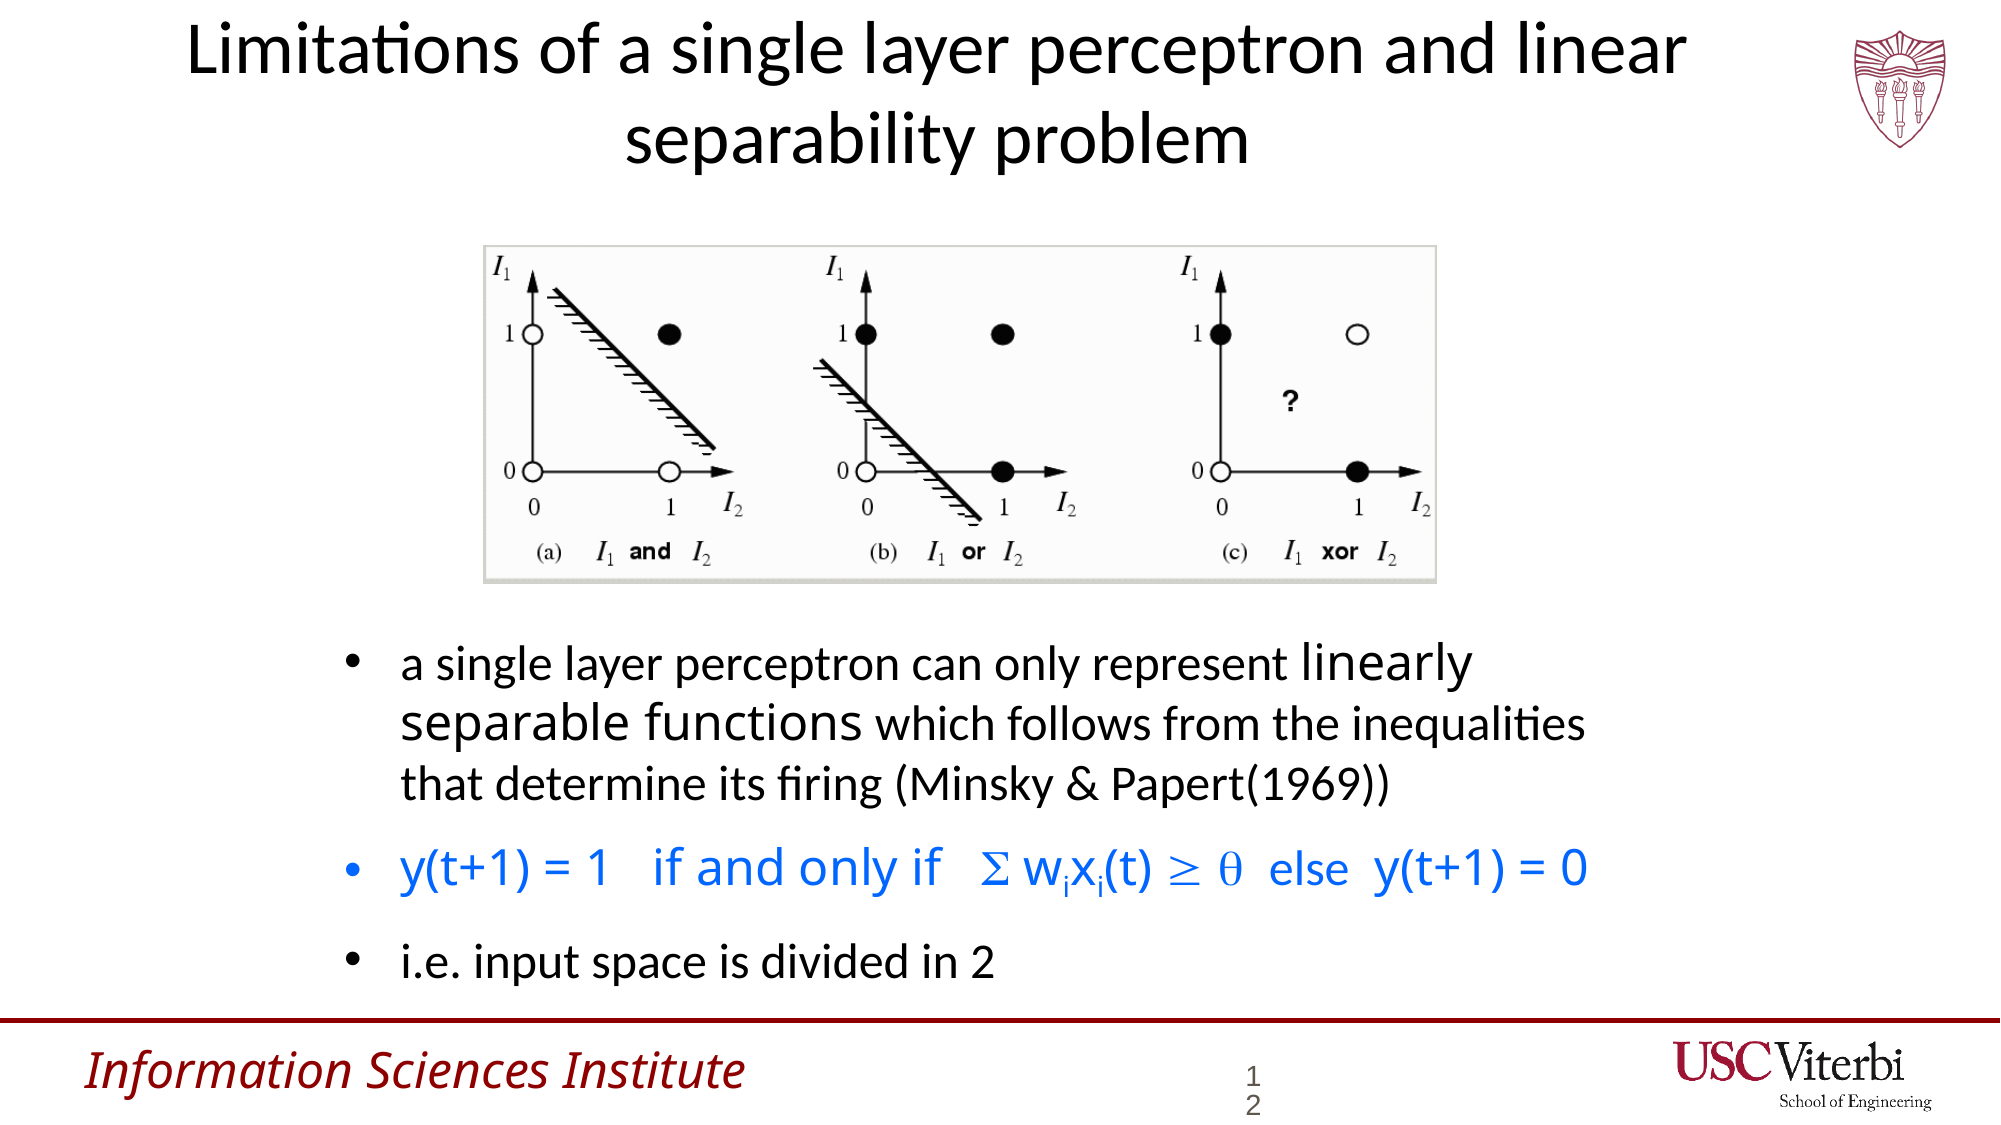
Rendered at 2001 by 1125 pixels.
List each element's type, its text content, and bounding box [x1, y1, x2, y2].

list a single layer perceptron can only represent linearly separable functions which follows from the inequalities that determine its firing (Minsky & Papert(1969)) y(t+1) = 1 if and only if Σ wixi(t) ≥ θ else y(t+1) = 0 i.e. input space is divided in 2 [329, 622, 1671, 1125]
picture [1671, 1027, 1964, 1118]
title Limitations of a single layer perceptron and linear separability problem [99, 35, 1783, 141]
picture [482, 245, 1438, 584]
